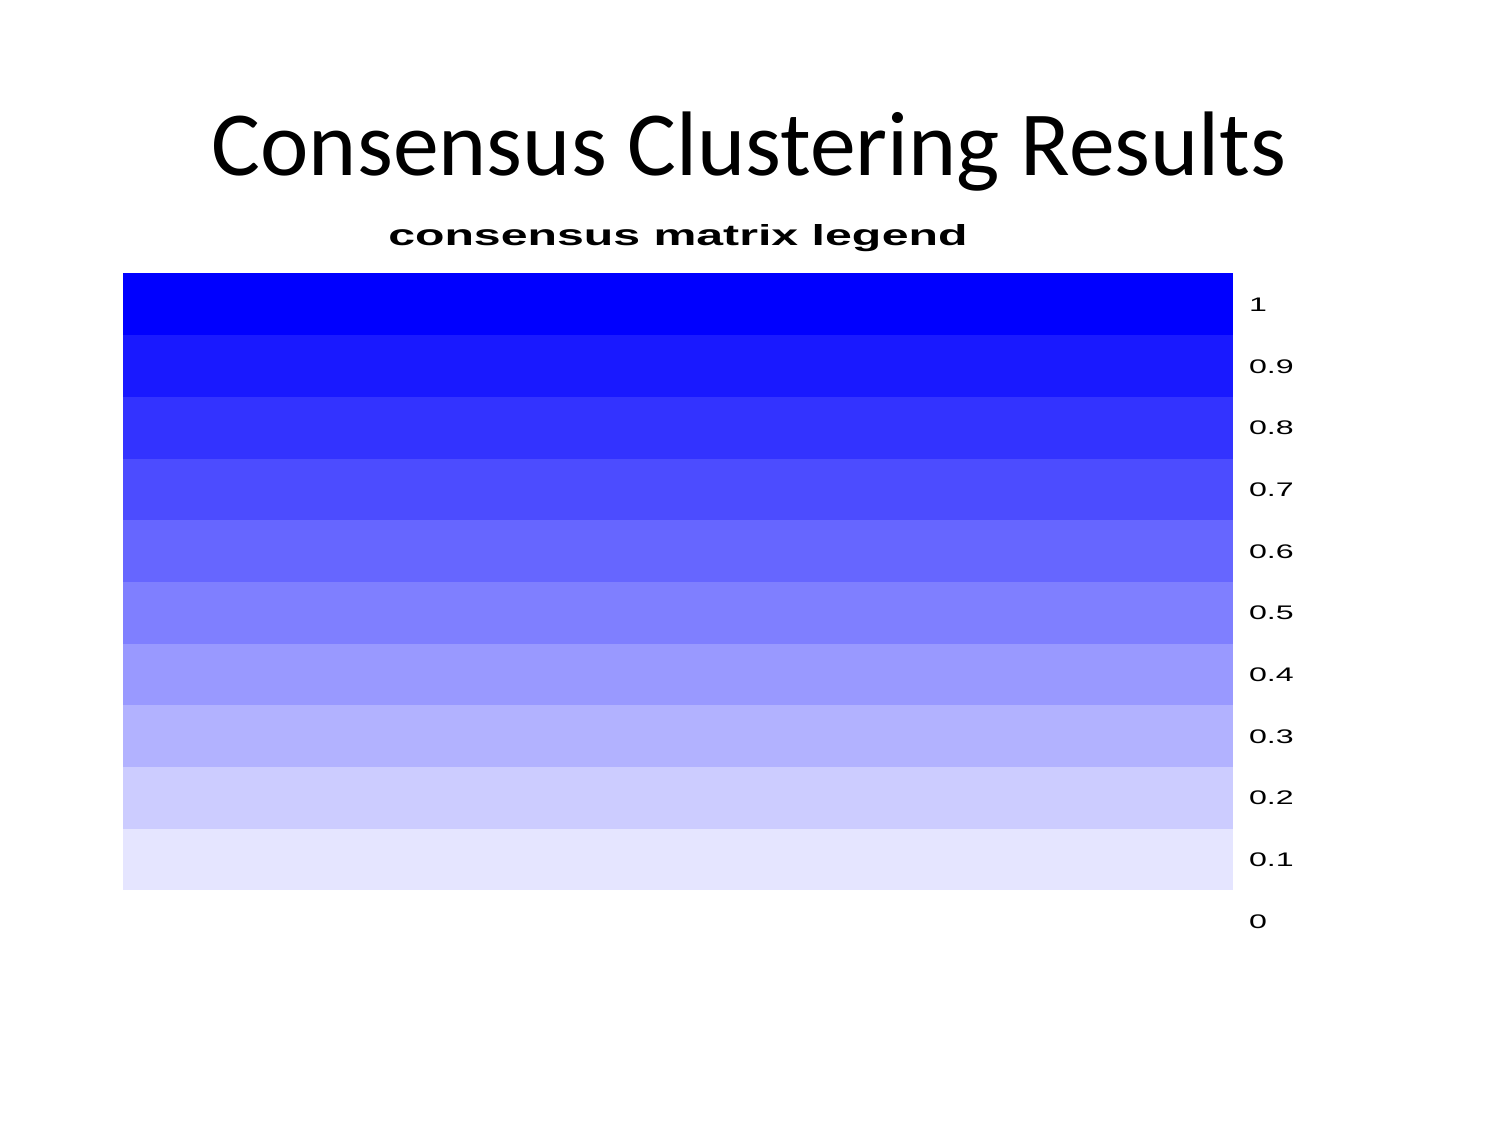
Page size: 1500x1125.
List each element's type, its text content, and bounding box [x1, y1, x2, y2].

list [74, 224, 1426, 1051]
title Consensus Clustering Results [75, 45, 1425, 224]
